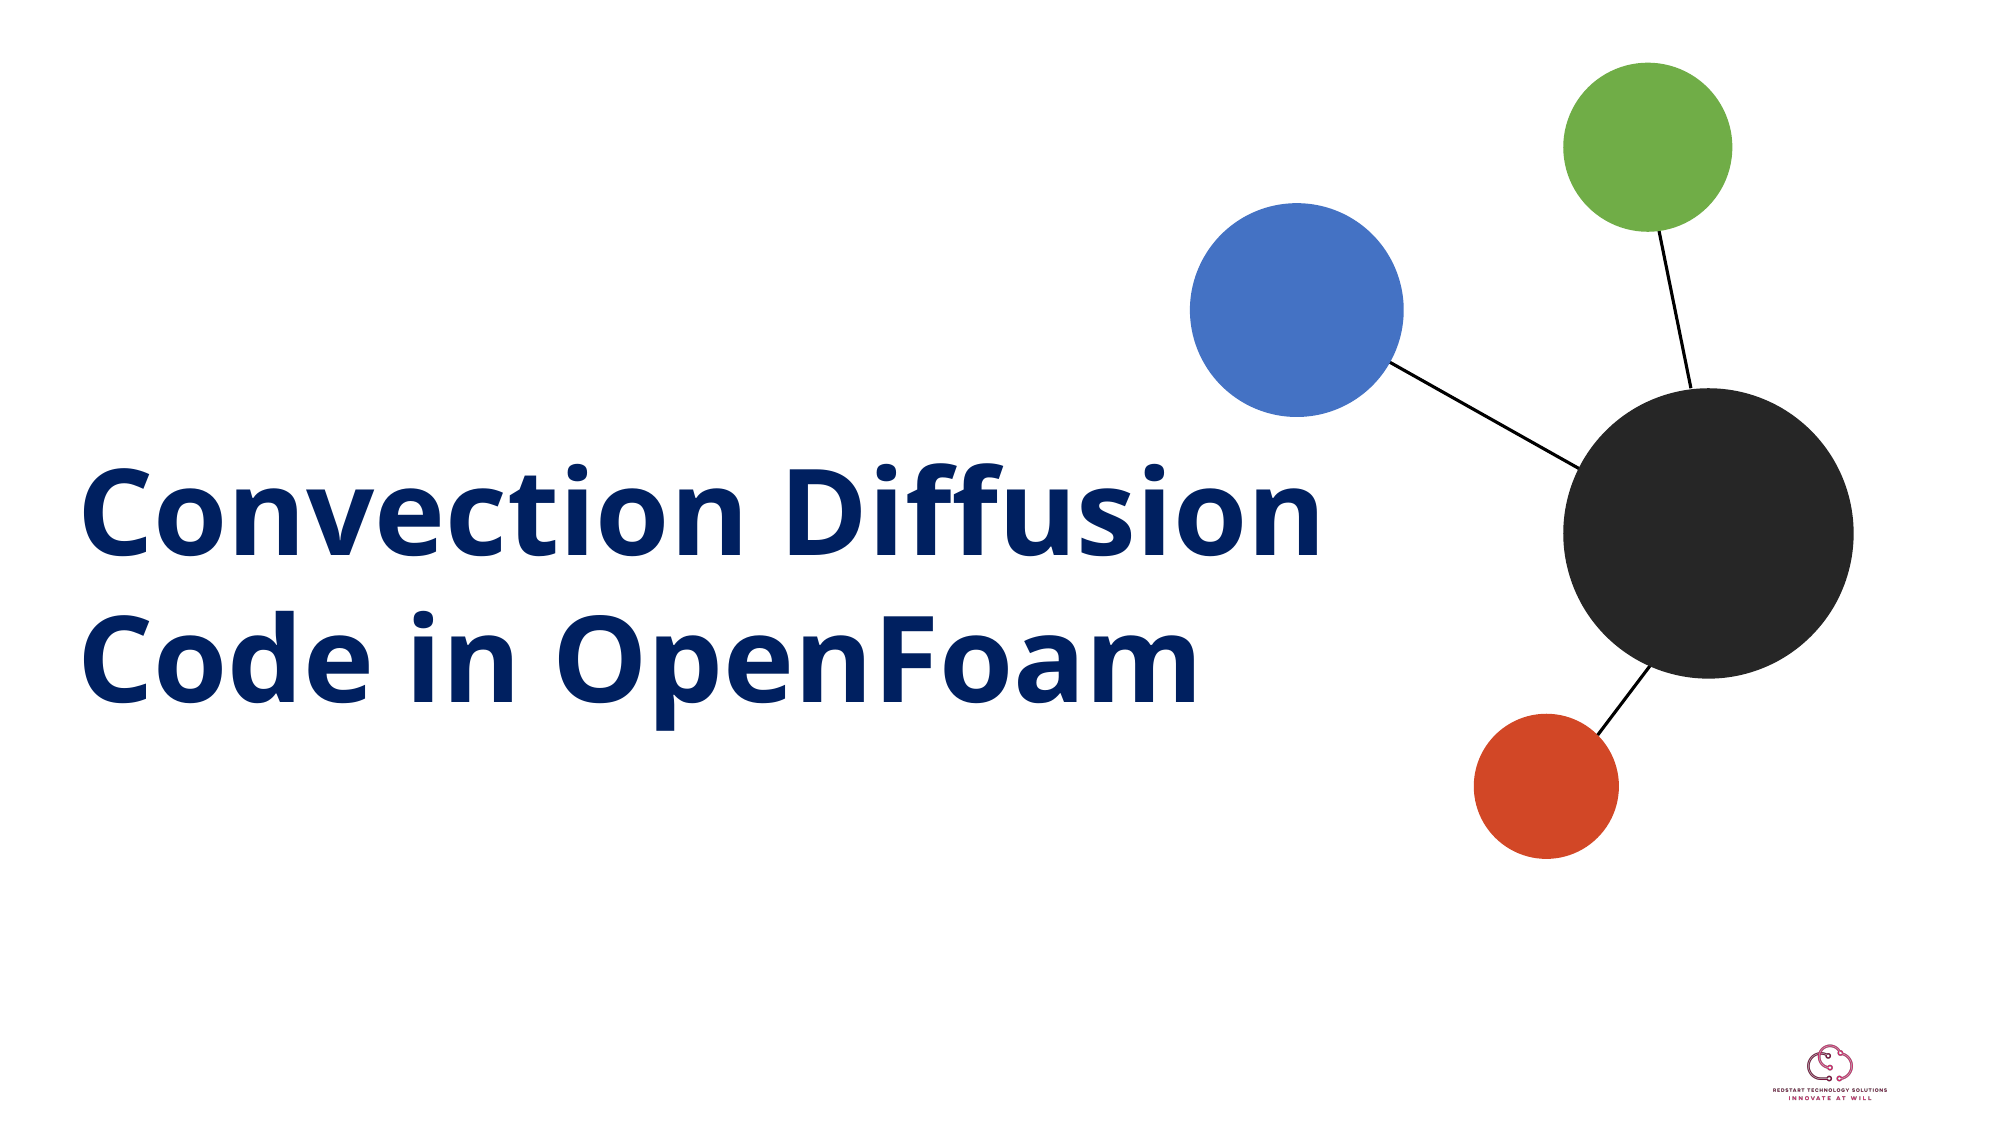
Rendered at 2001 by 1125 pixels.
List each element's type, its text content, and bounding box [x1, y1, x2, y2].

picture [1769, 1024, 1891, 1122]
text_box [1189, 62, 1854, 859]
title Convection Diffusion Code in OpenFoam [62, 389, 1189, 740]
